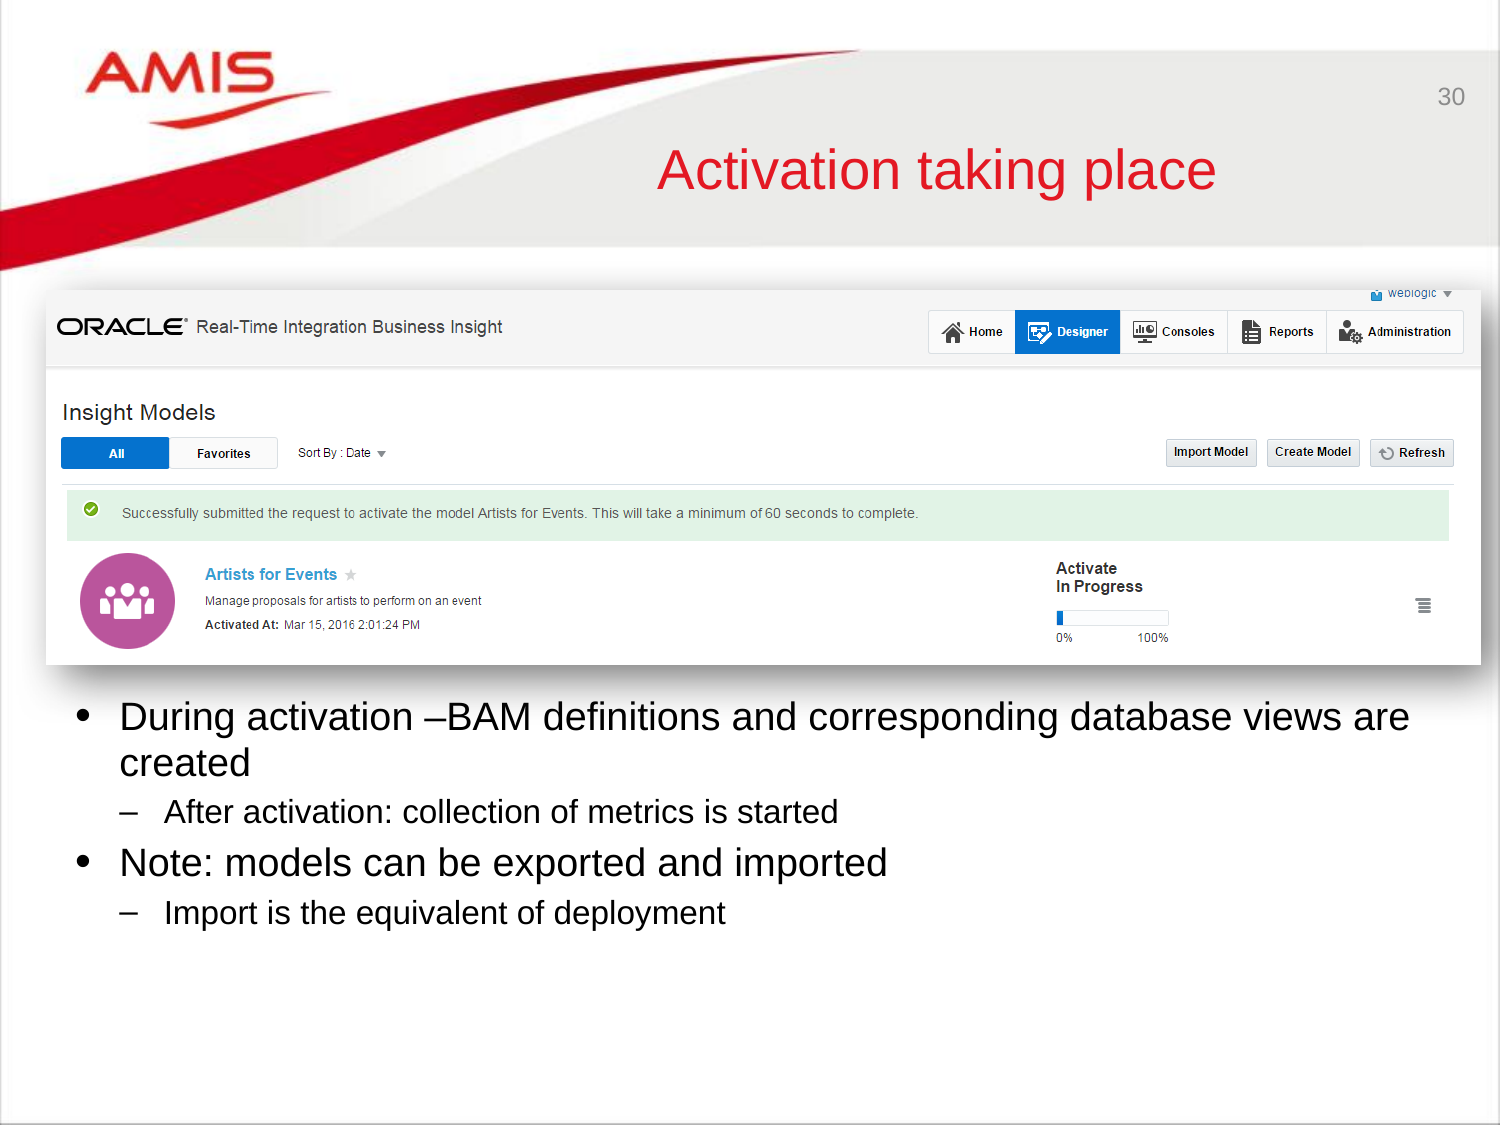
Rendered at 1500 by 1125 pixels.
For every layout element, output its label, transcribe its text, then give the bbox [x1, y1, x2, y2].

list During activation –BAM definitions and corresponding database views are created After activation: collection of metrics is started Note: models can be exported and imported Import is the equivalent of deployment [75, 710, 1422, 1083]
title Activation taking place [657, 90, 1447, 253]
slide_number 30 [1328, 54, 1481, 138]
picture [0, 0, 1500, 1125]
